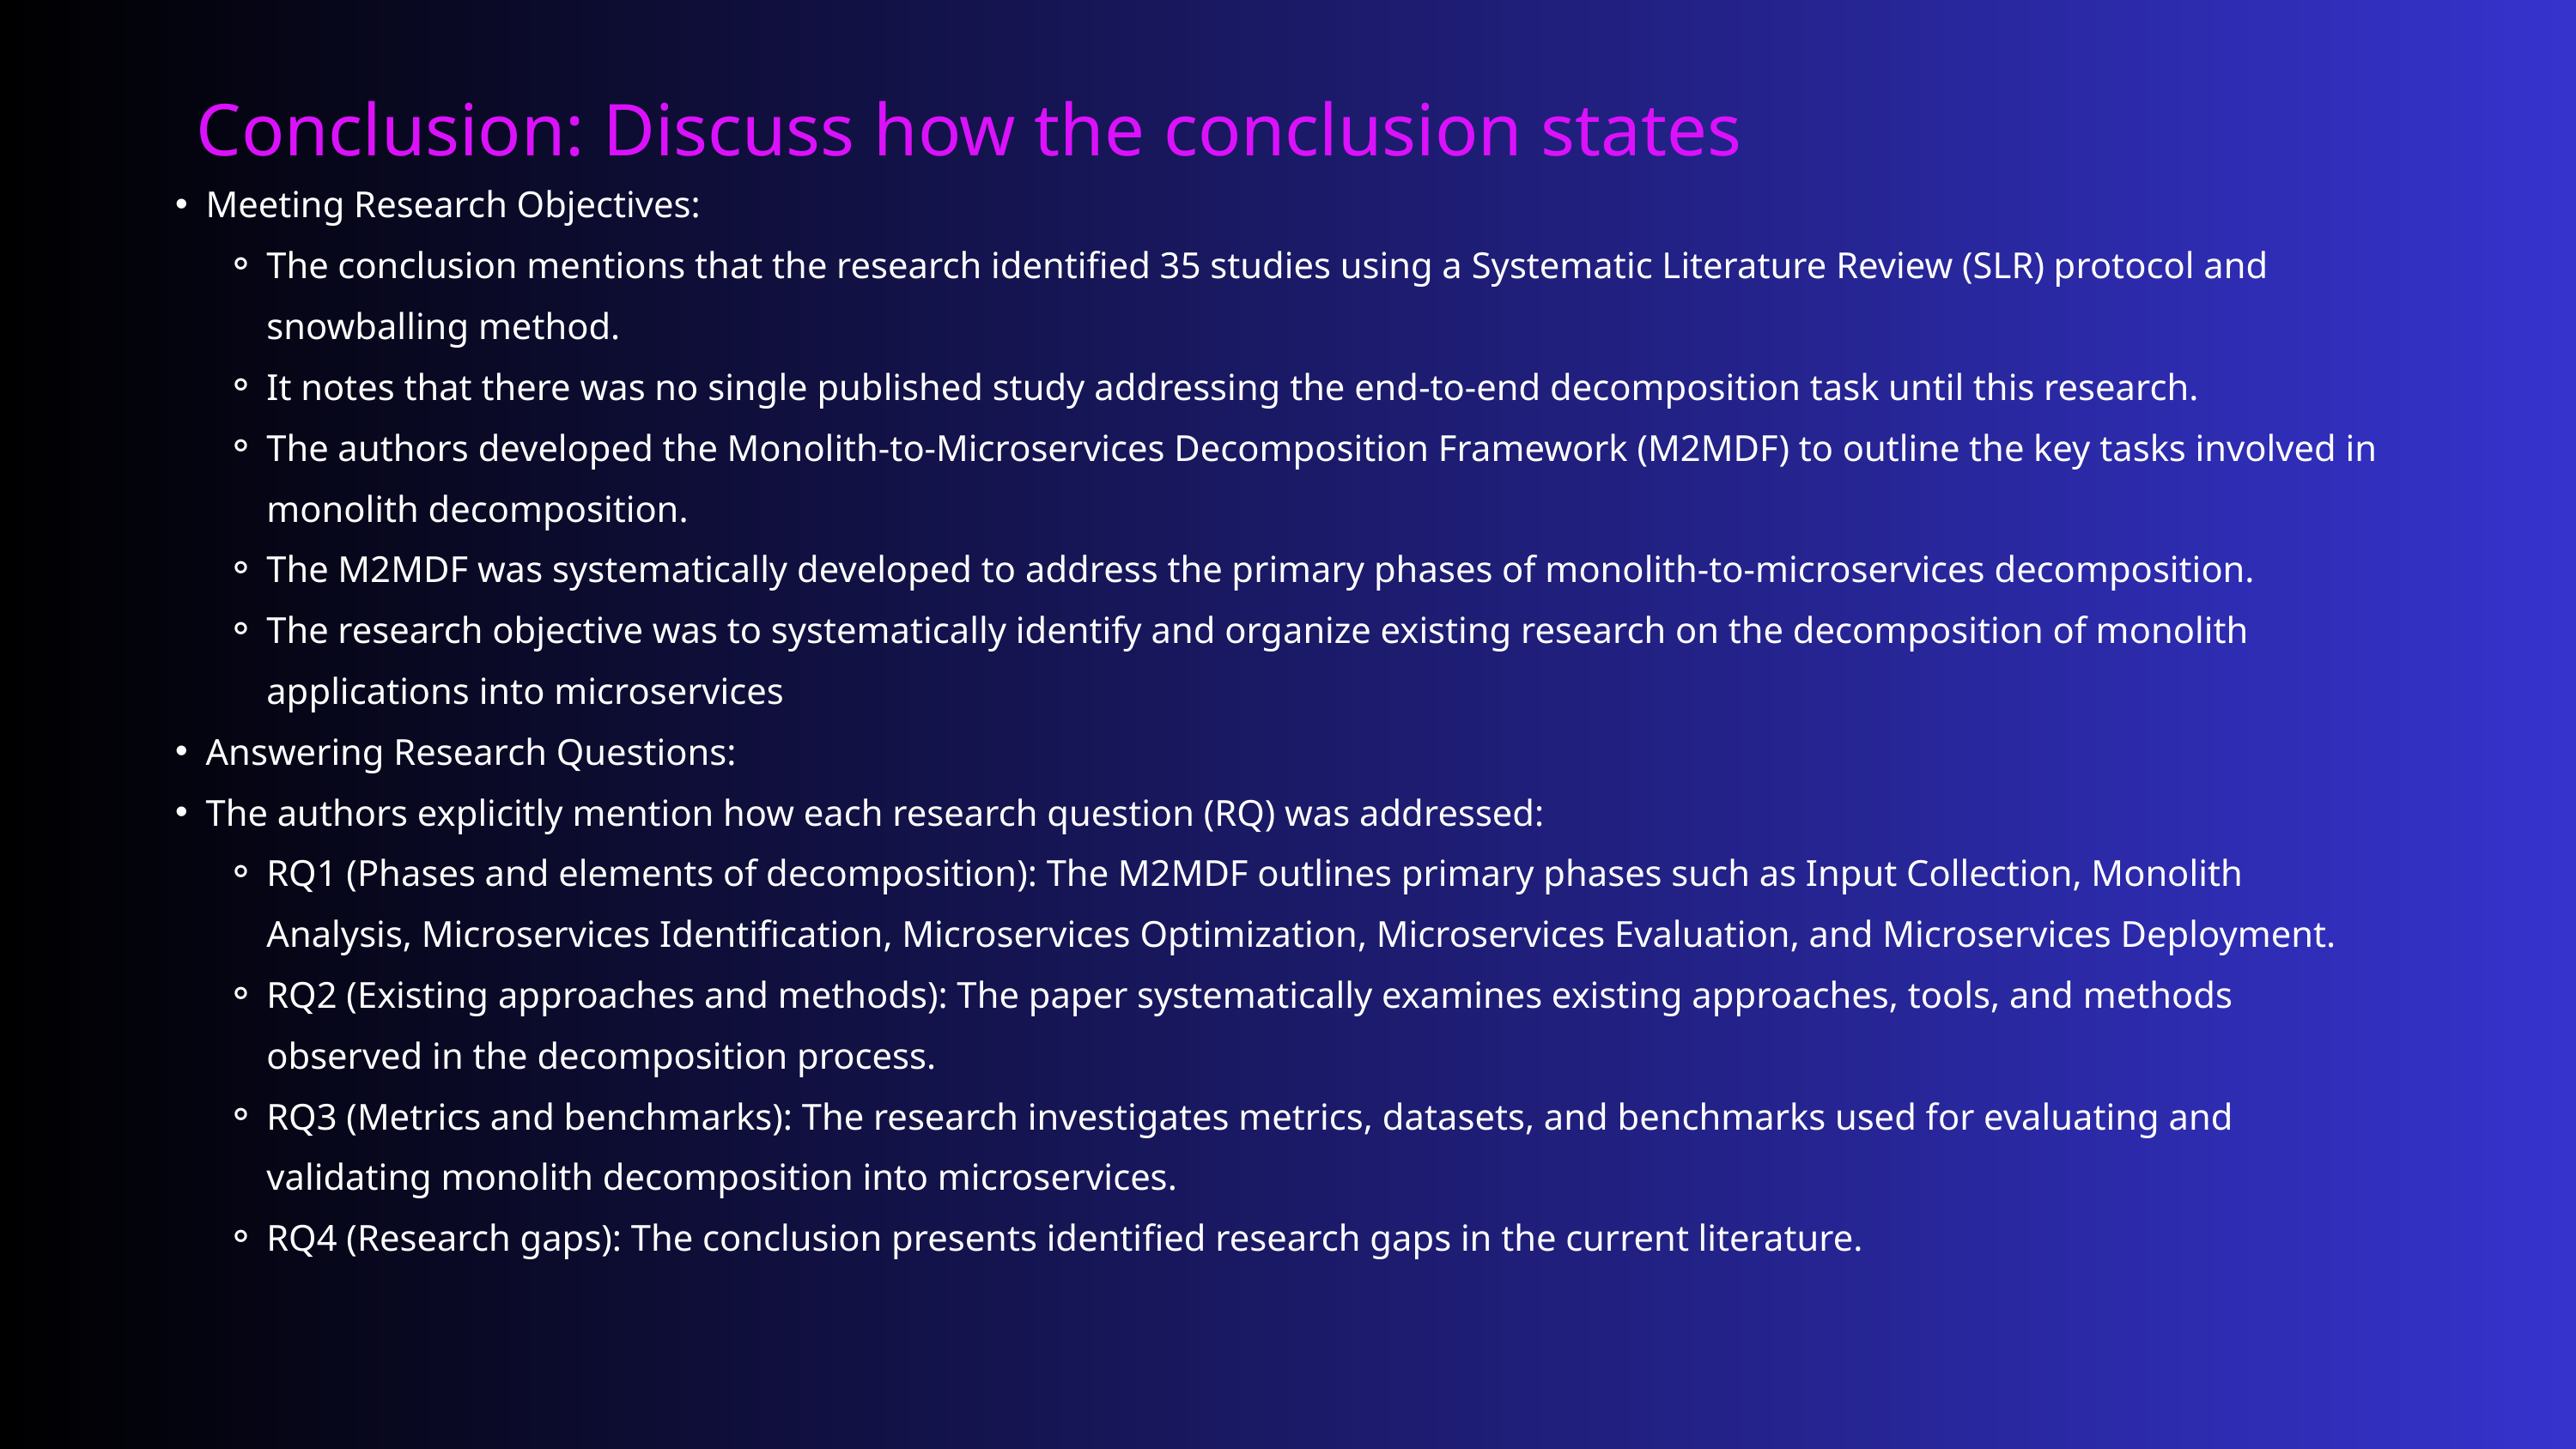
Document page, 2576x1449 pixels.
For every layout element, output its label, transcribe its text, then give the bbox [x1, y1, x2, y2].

text_box Meeting Research Objectives: The conclusion mentions that the research identified 35 studies using a Systematic Literature Review (SLR) protocol and snowballing method. It notes that there was no single published study addressing the end-to-end decomposition task until this research. The authors developed the Monolith-to-Microservices Decomposition Framework (M2MDF) to outline the key tasks involved in monolith decomposition. The M2MDF was systematically developed to address the primary phases of monolith-to-microservices decomposition. The research objective was to systematically identify and organize existing research on the decomposition of monolith applications into microservices Answering Research Questions: The authors explicitly mention how each research question (RQ) was addressed: RQ1 (Phases and elements of decomposition): The M2MDF outlines primary phases such as Input Collection, Monolith Analysis, Microservices Identification, Microservices Optimization, Microservices Evaluation, and Microservices Deployment. RQ2 (Existing approaches and methods): The paper systematically examines existing approaches, tools, and methods observed in the decomposition process. RQ3 (Metrics and benchmarks): The research investigates metrics, datasets, and benchmarks used for evaluating and validating monolith decomposition into microservices. RQ4 (Research gaps): The conclusion presents identified research gaps in the current literature. [144, 164, 2391, 1319]
text_box Conclusion: Discuss how the conclusion states [144, 70, 1795, 164]
